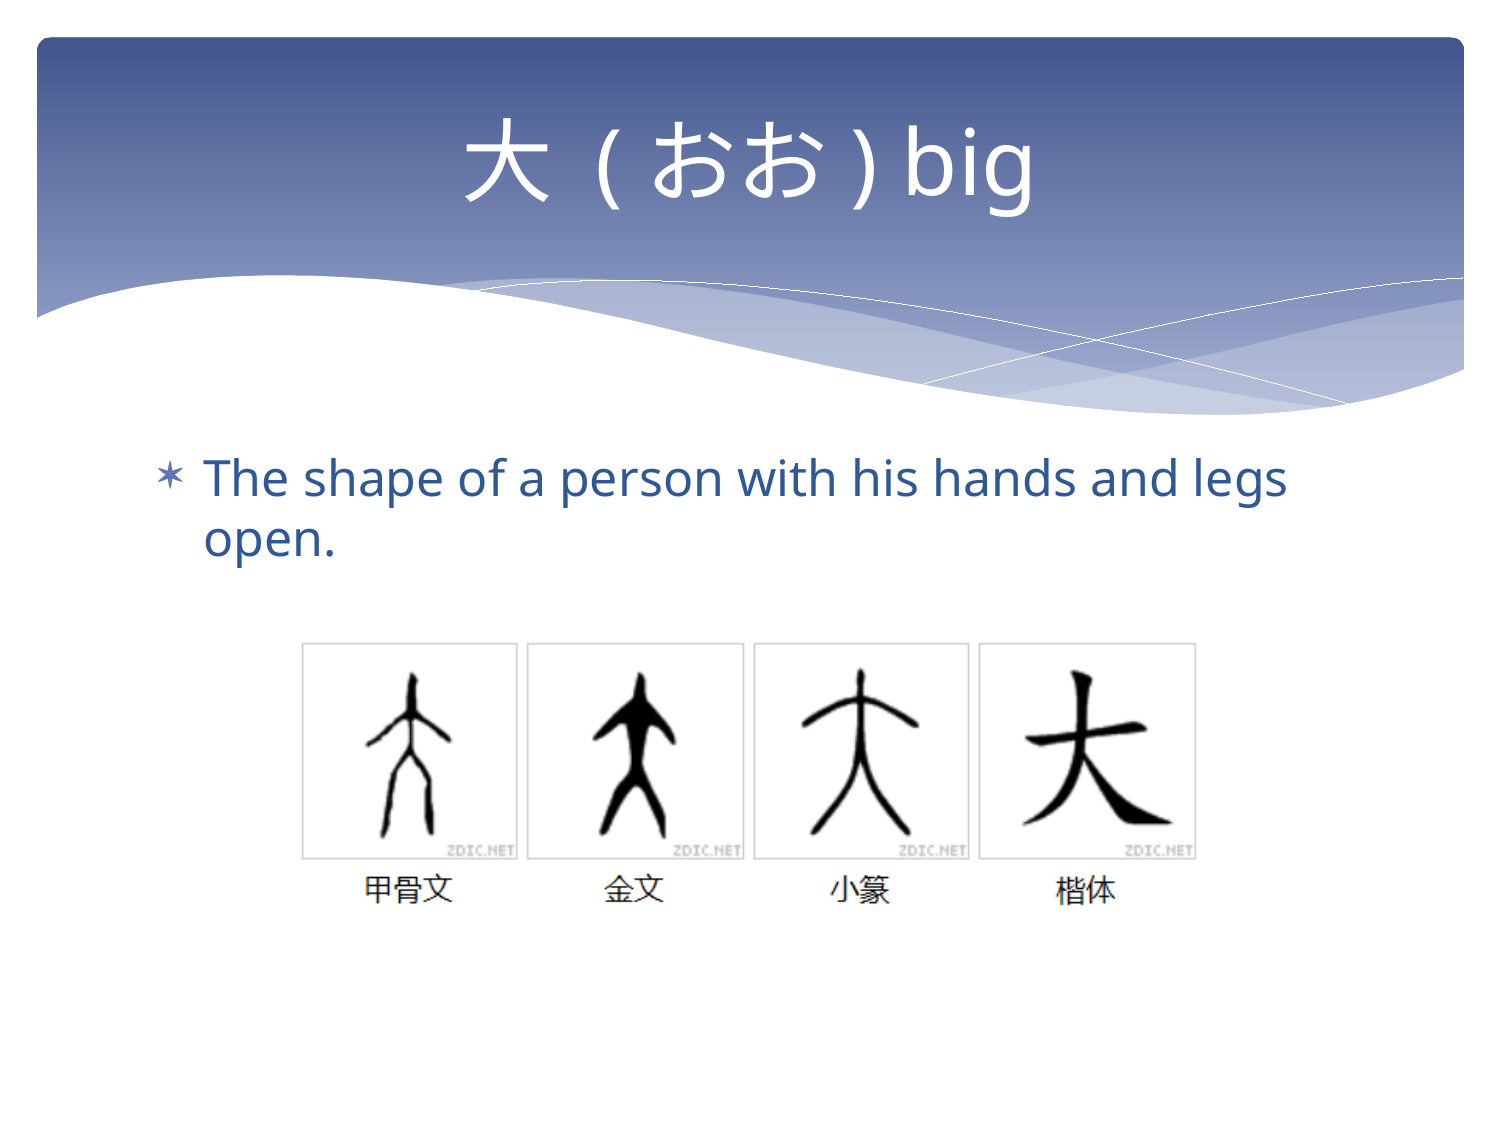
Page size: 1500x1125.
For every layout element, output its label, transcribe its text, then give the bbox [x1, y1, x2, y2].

list The shape of a person with his hands and legs open. [143, 438, 1359, 1005]
picture [298, 637, 1201, 910]
title 大 (おお) big [75, 55, 1425, 261]
